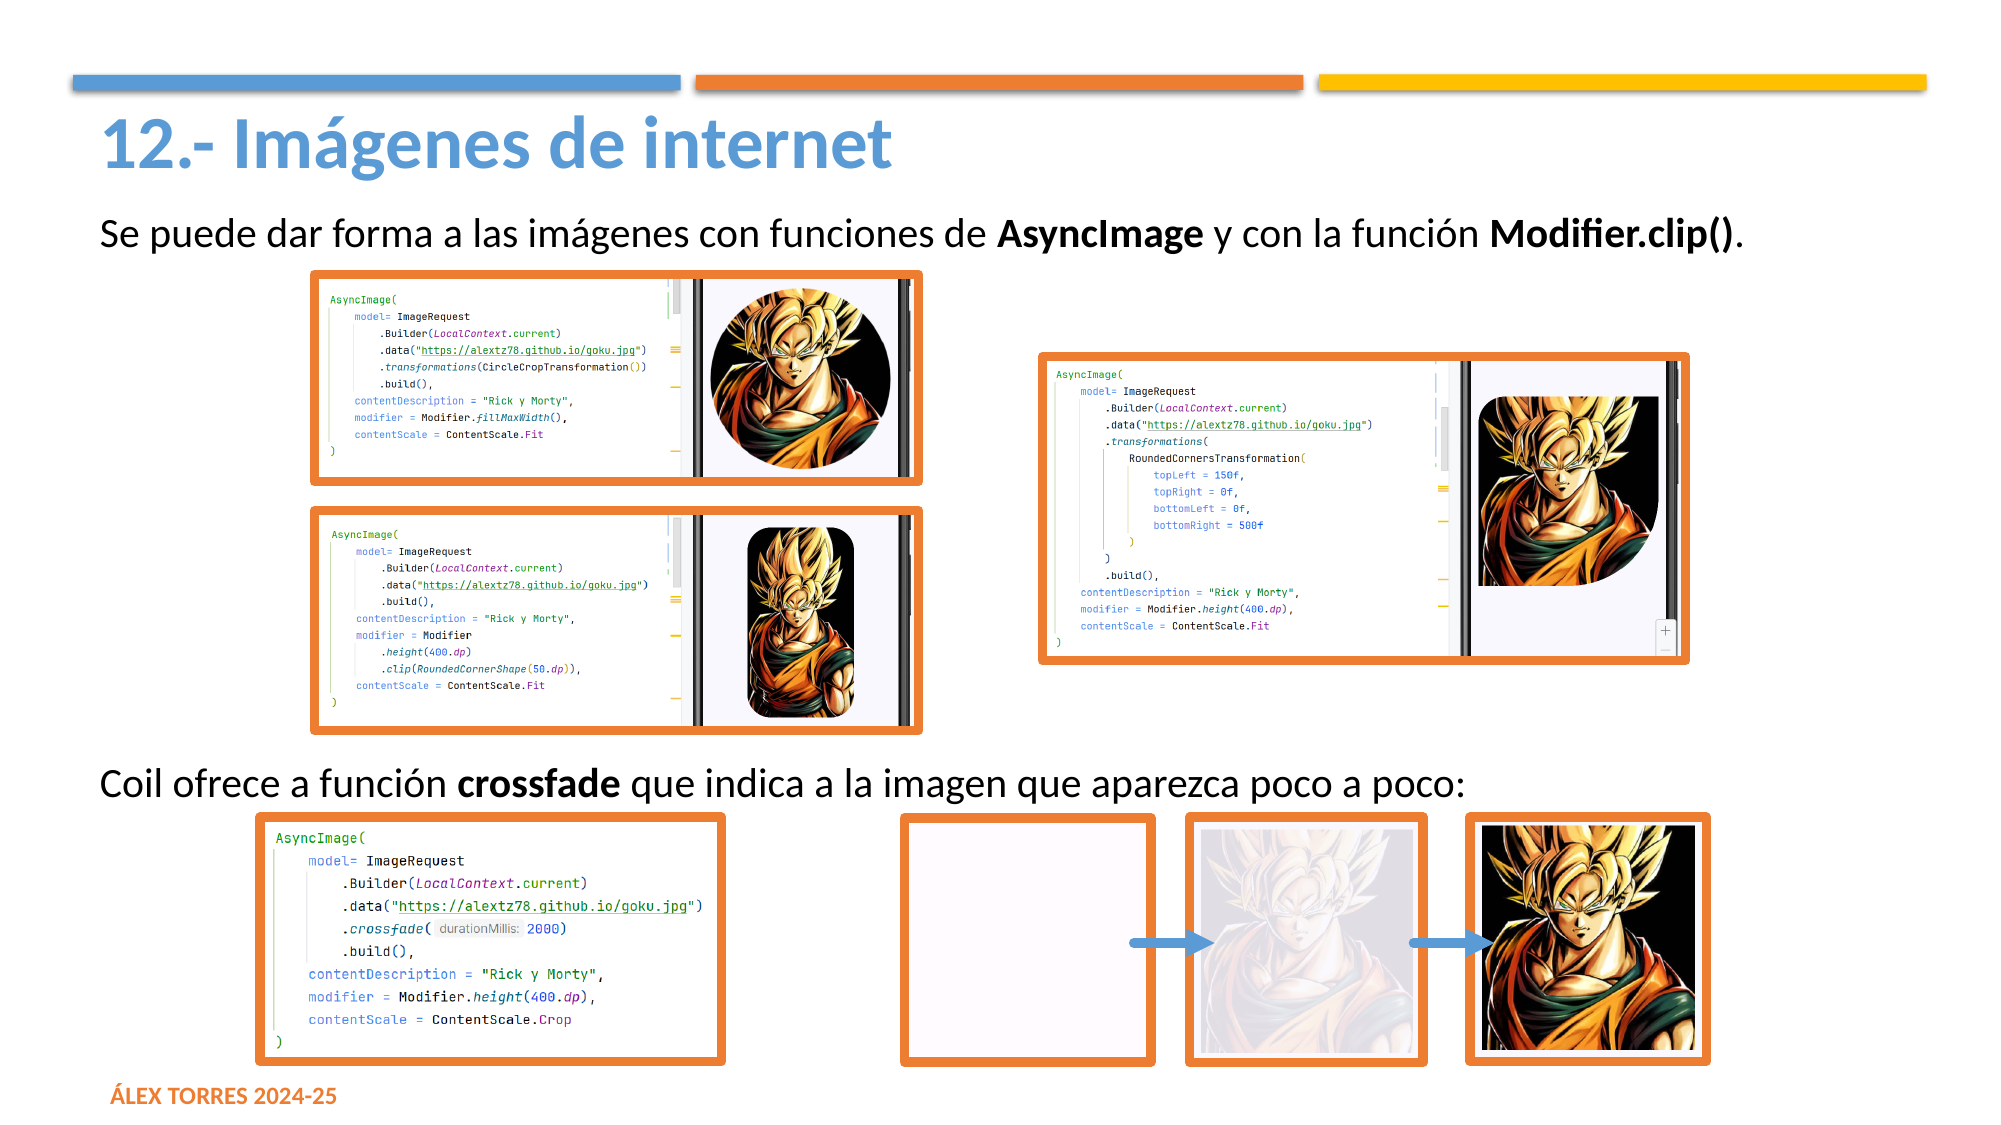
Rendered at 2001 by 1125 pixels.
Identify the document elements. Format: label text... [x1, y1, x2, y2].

picture [1046, 360, 1682, 657]
picture [908, 822, 1147, 1058]
picture [318, 514, 915, 727]
picture [1474, 821, 1703, 1058]
picture [1193, 821, 1419, 1059]
text_box 12.- Imágenes de internet [85, 78, 1915, 188]
picture [264, 821, 718, 1058]
picture [318, 278, 915, 478]
text_box Se puede dar forma a las imágenes con funciones de AsyncImage y con la función Modifier.clip(). Coil ofrece a función crossfade que indica a la imagen que aparezca poco a poco: [85, 190, 1915, 1074]
